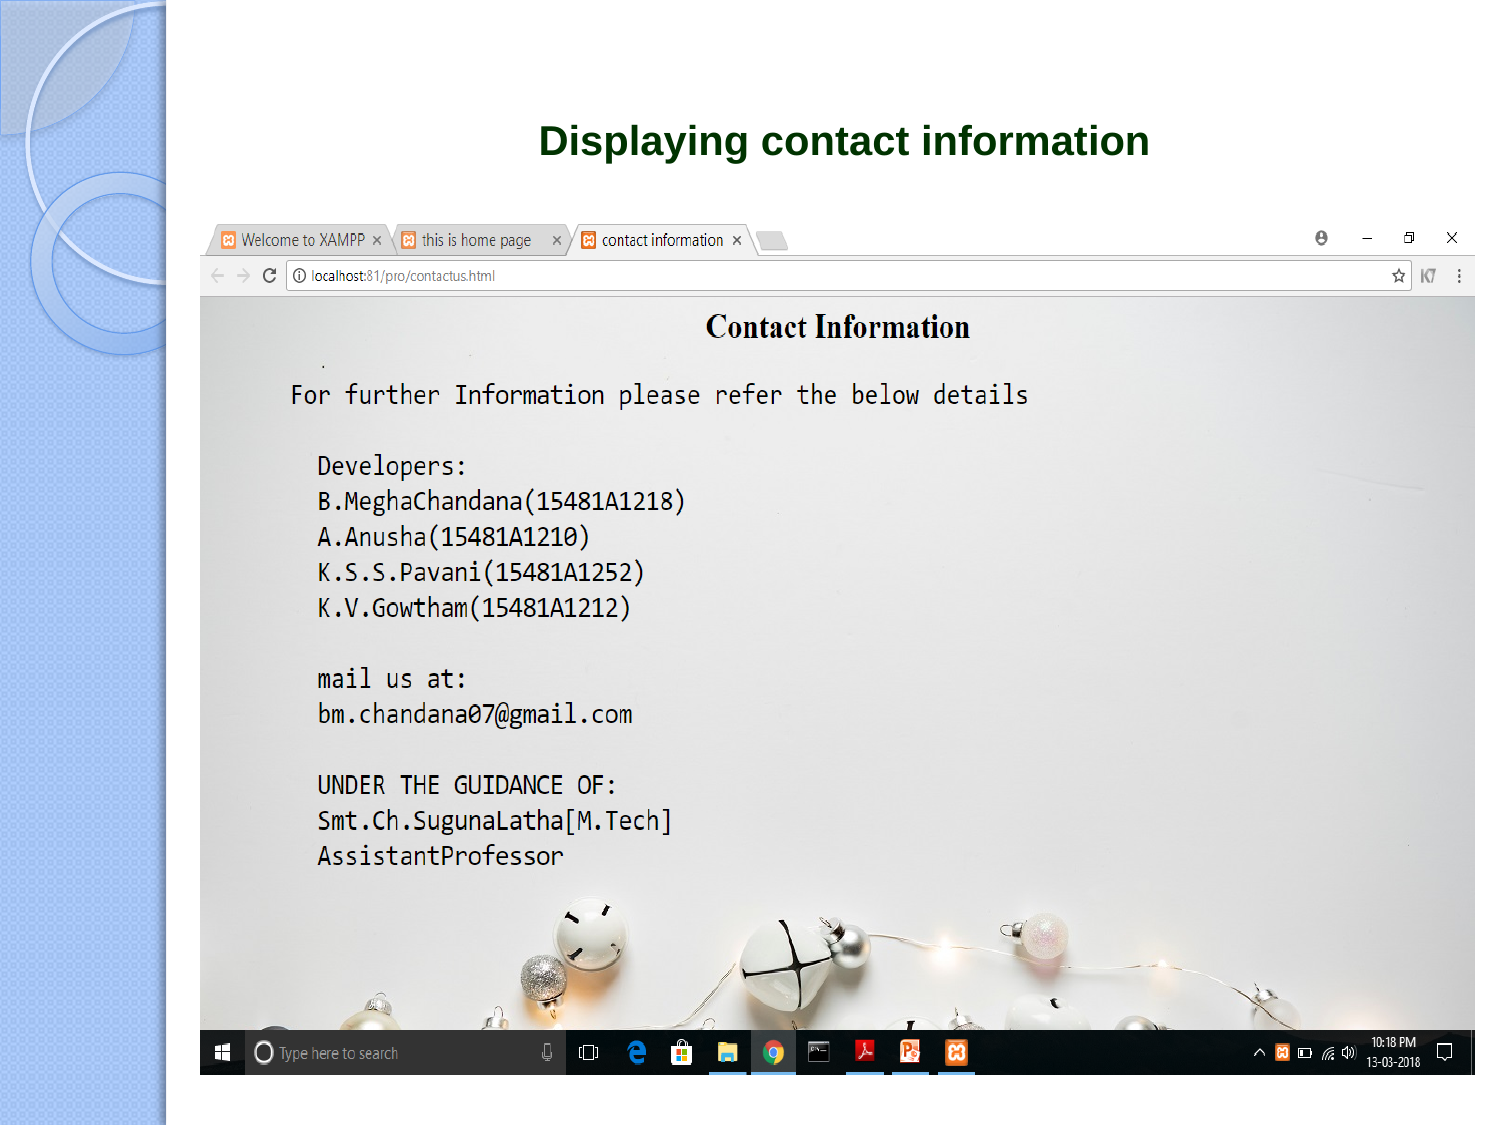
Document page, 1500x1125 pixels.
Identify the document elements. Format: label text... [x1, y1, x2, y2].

title Displaying contact information [235, 45, 1466, 221]
picture [200, 224, 1476, 1076]
